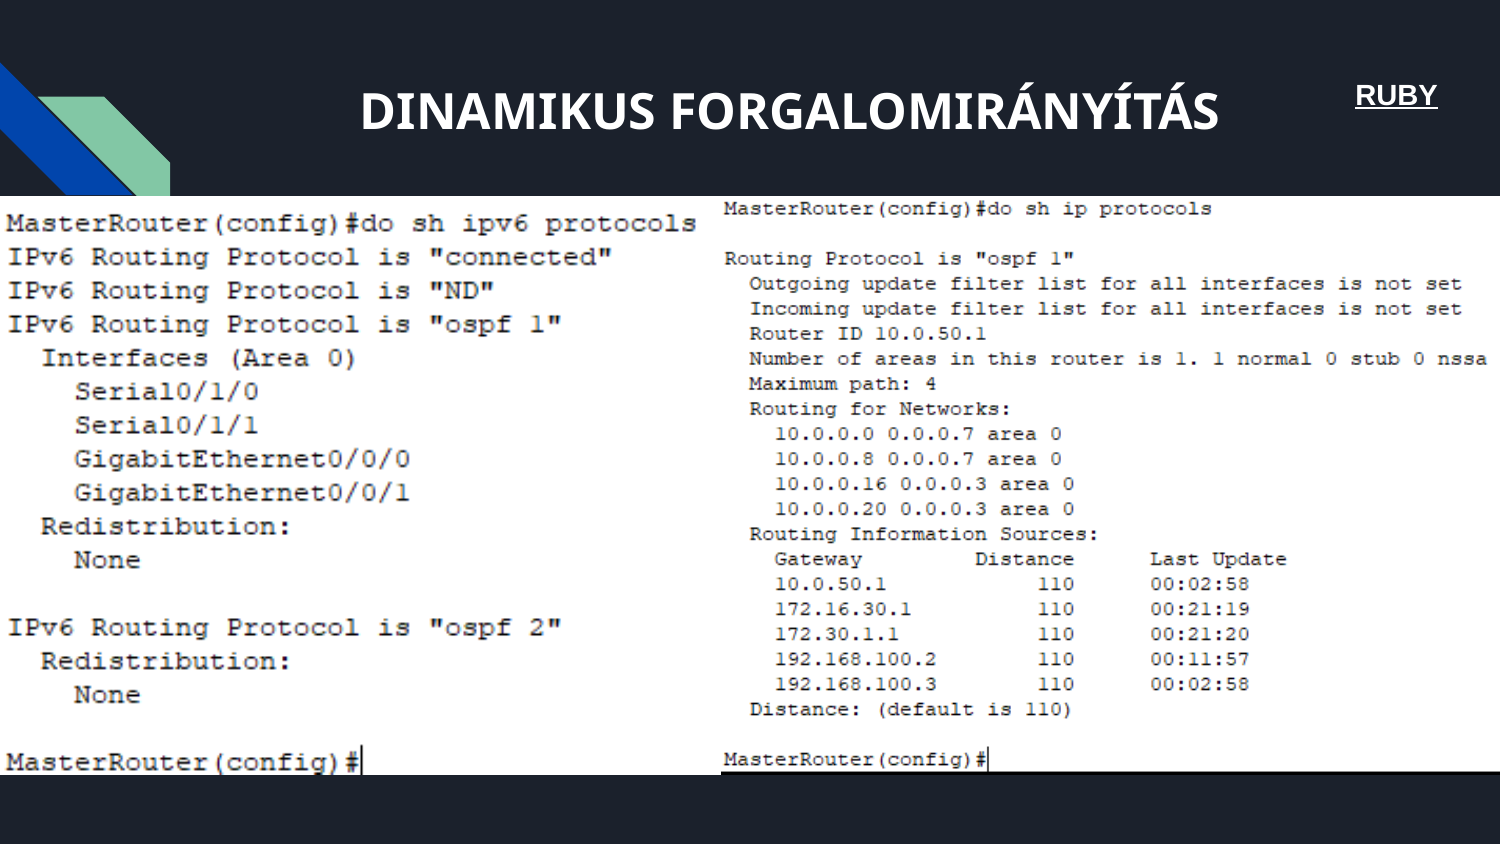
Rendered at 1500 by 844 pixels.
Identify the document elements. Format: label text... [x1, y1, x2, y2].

title DINAMIKUS FORGALOMIRÁNYÍTÁS [212, 64, 1368, 194]
text_box RUBY [1340, 69, 1500, 119]
picture [0, 196, 1500, 775]
